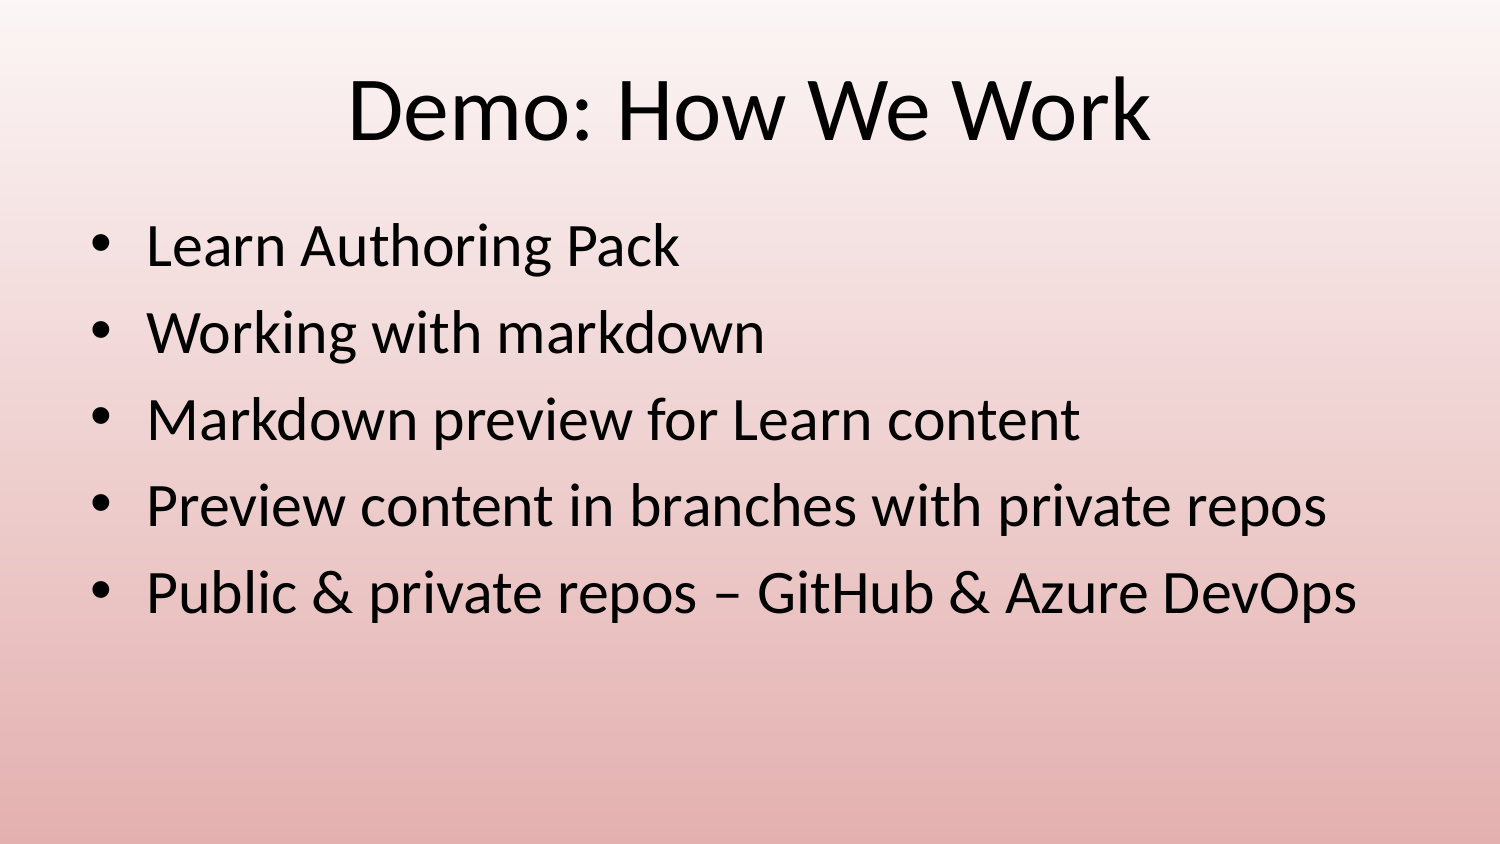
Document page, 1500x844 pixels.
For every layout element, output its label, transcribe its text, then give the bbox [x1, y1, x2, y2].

list Learn Authoring Pack Working with markdown Markdown preview for Learn content Preview content in branches with private repos Public & private repos – GitHub & Azure DevOps [75, 196, 1425, 754]
title Demo: How We Work [75, 33, 1425, 175]
